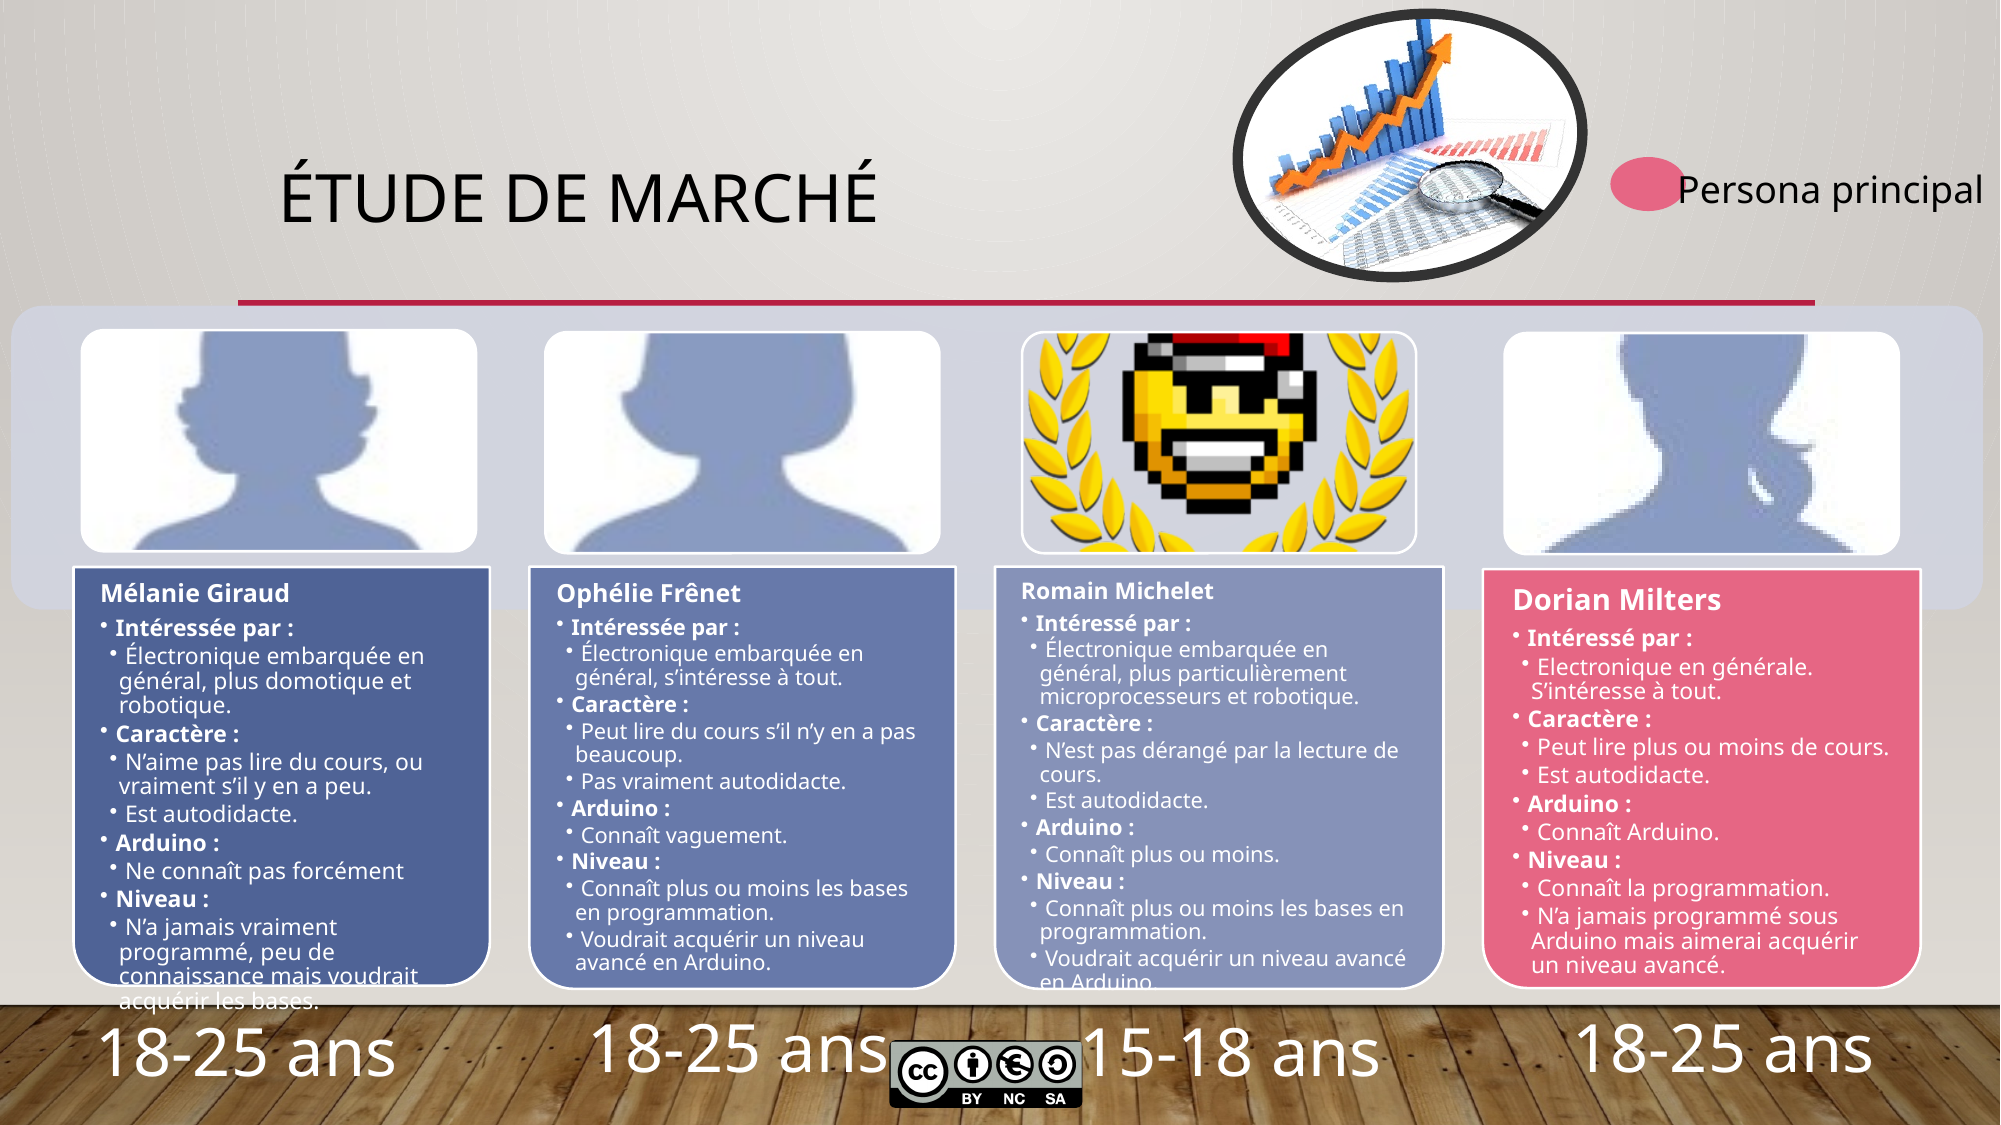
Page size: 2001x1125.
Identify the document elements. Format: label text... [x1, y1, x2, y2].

text_box Persona principal [1662, 158, 2000, 218]
text_box 18-25 ans [1557, 998, 1890, 1093]
picture [1236, 15, 1584, 276]
text_box 15-18 ans [1064, 1002, 1398, 1098]
text_box [1610, 157, 1662, 212]
text_box 18-25 ans [572, 998, 905, 1093]
text_box 18-25 ans [80, 1002, 413, 1098]
picture [0, 1005, 2000, 1125]
text_box étude de marché [263, 156, 1839, 305]
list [12, 305, 1982, 976]
